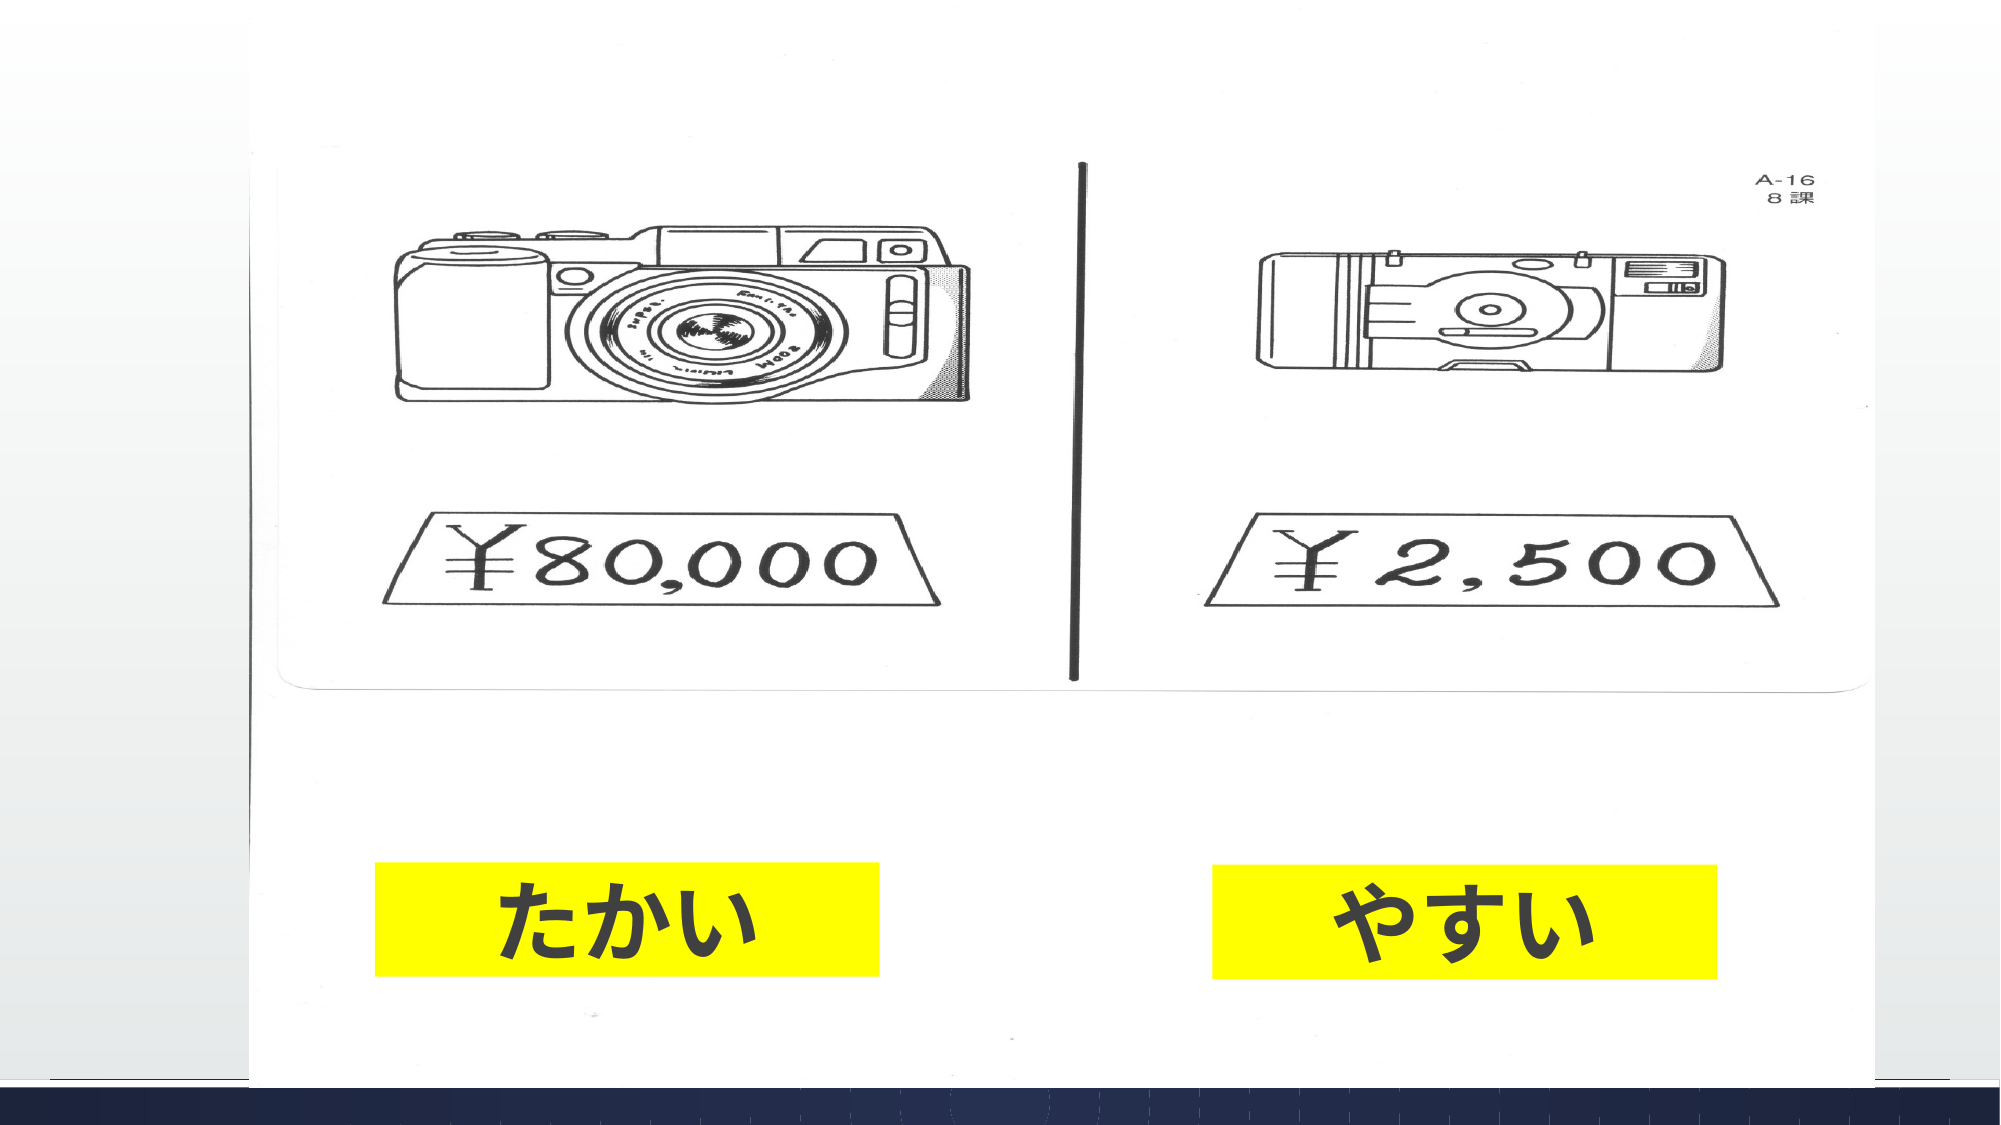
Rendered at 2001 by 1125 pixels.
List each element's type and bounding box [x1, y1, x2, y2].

list [249, 0, 1875, 1088]
